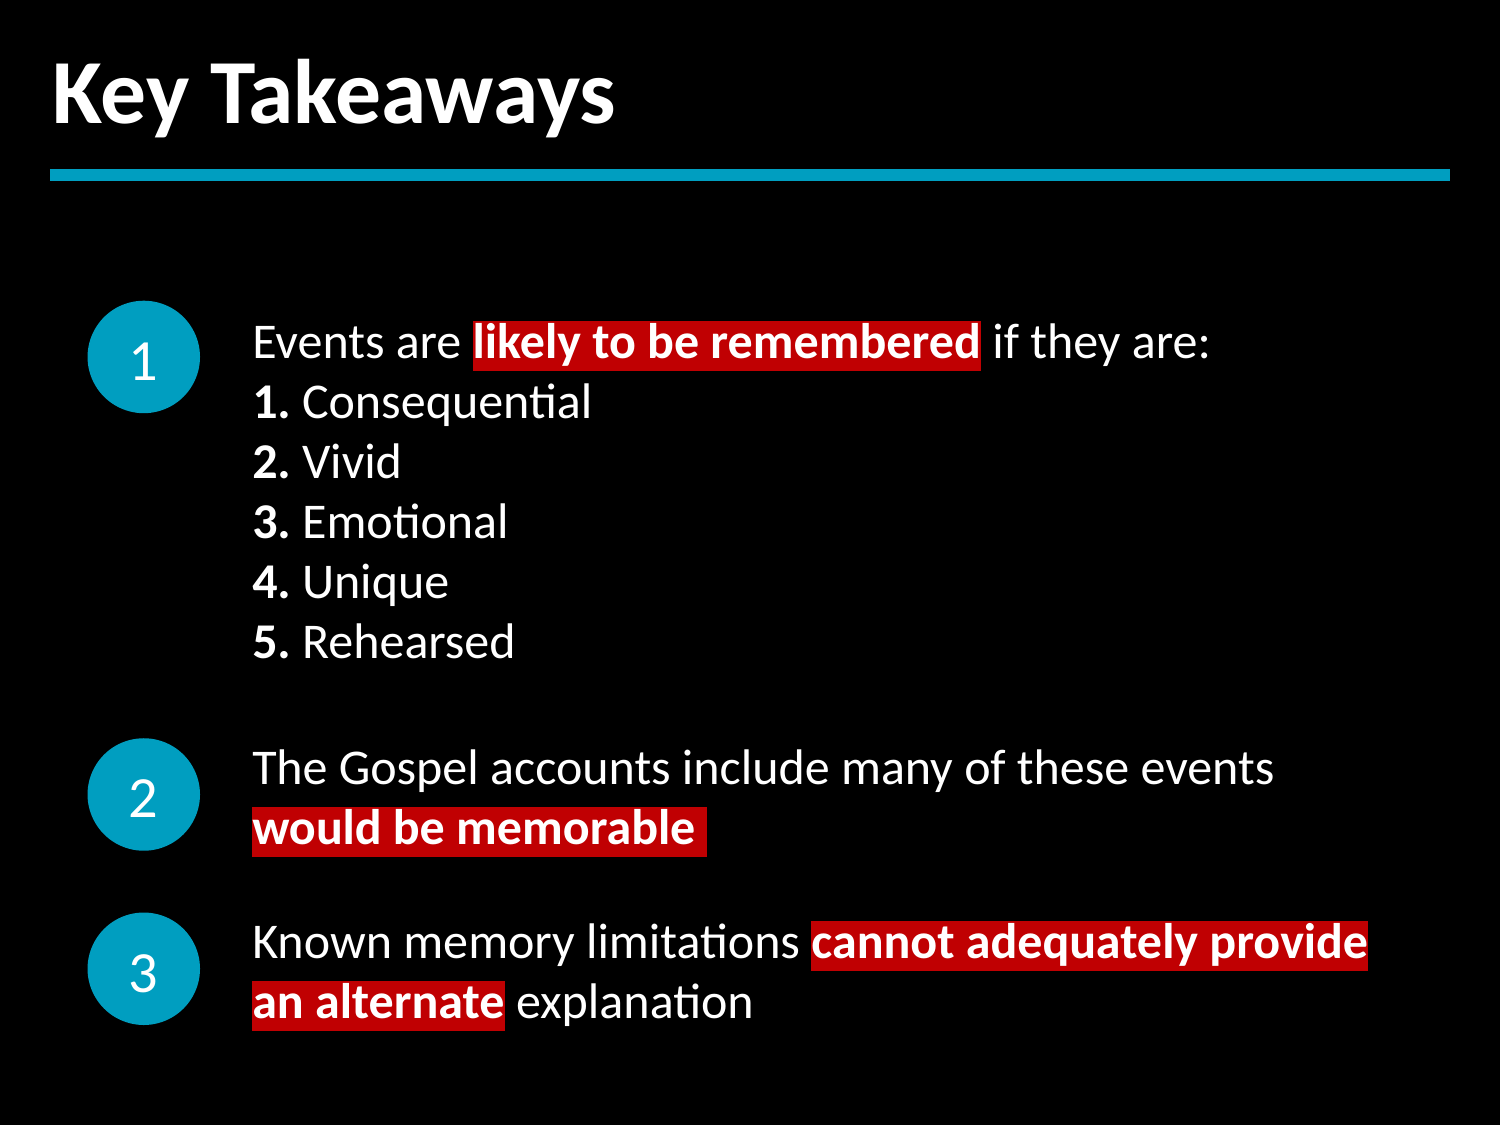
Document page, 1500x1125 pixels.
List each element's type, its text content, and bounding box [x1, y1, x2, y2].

text_box Key Takeaways [37, 24, 1450, 150]
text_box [87, 912, 1401, 1026]
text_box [87, 737, 1401, 851]
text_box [87, 300, 1401, 677]
